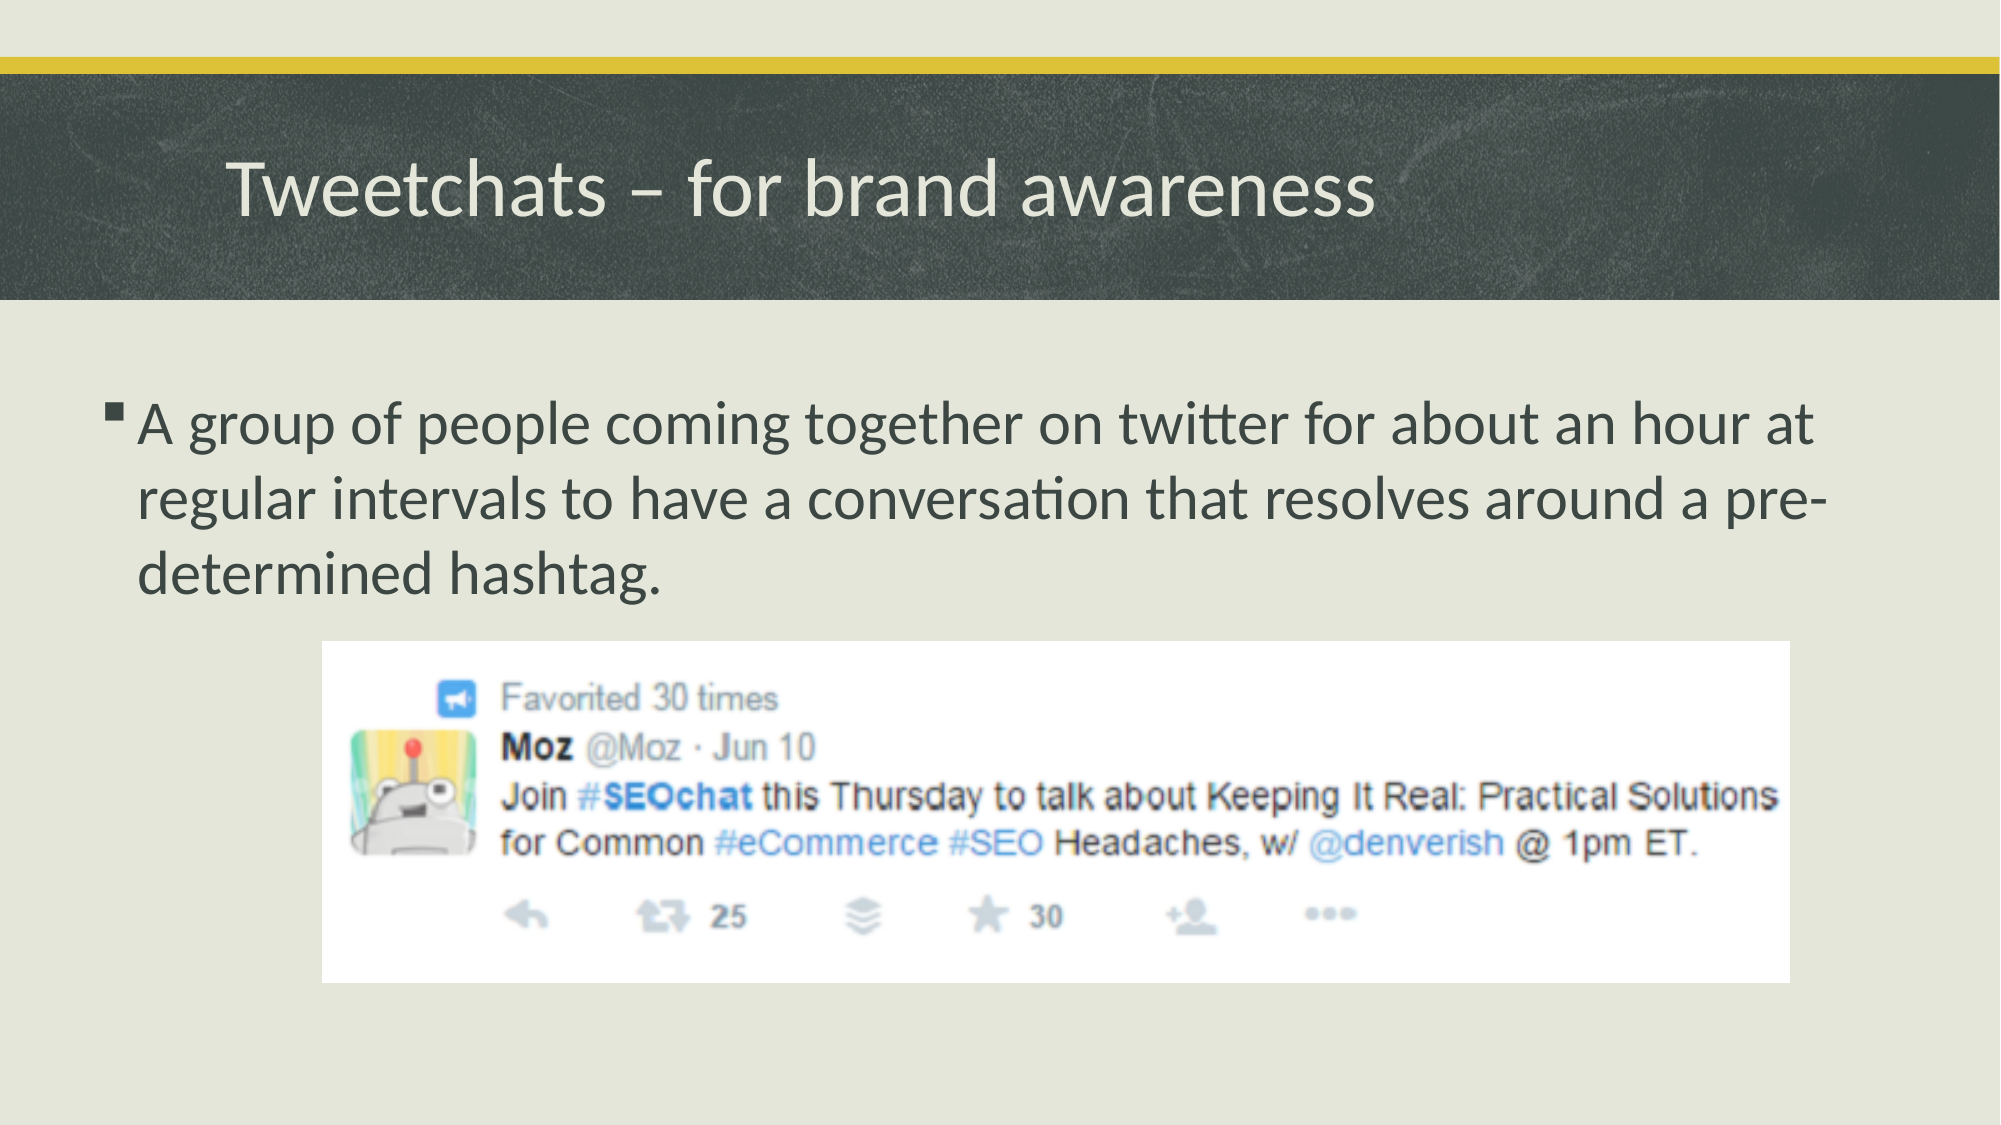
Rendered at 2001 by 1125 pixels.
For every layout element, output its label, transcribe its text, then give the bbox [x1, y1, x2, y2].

picture [321, 641, 1790, 983]
picture [0, 74, 2000, 300]
title Tweetchats – for brand awareness [210, 76, 1790, 300]
list A group of people coming together on twitter for about an hour at regular intervals to have a conversation that resolves around a pre-determined hashtag. [85, 374, 1948, 909]
